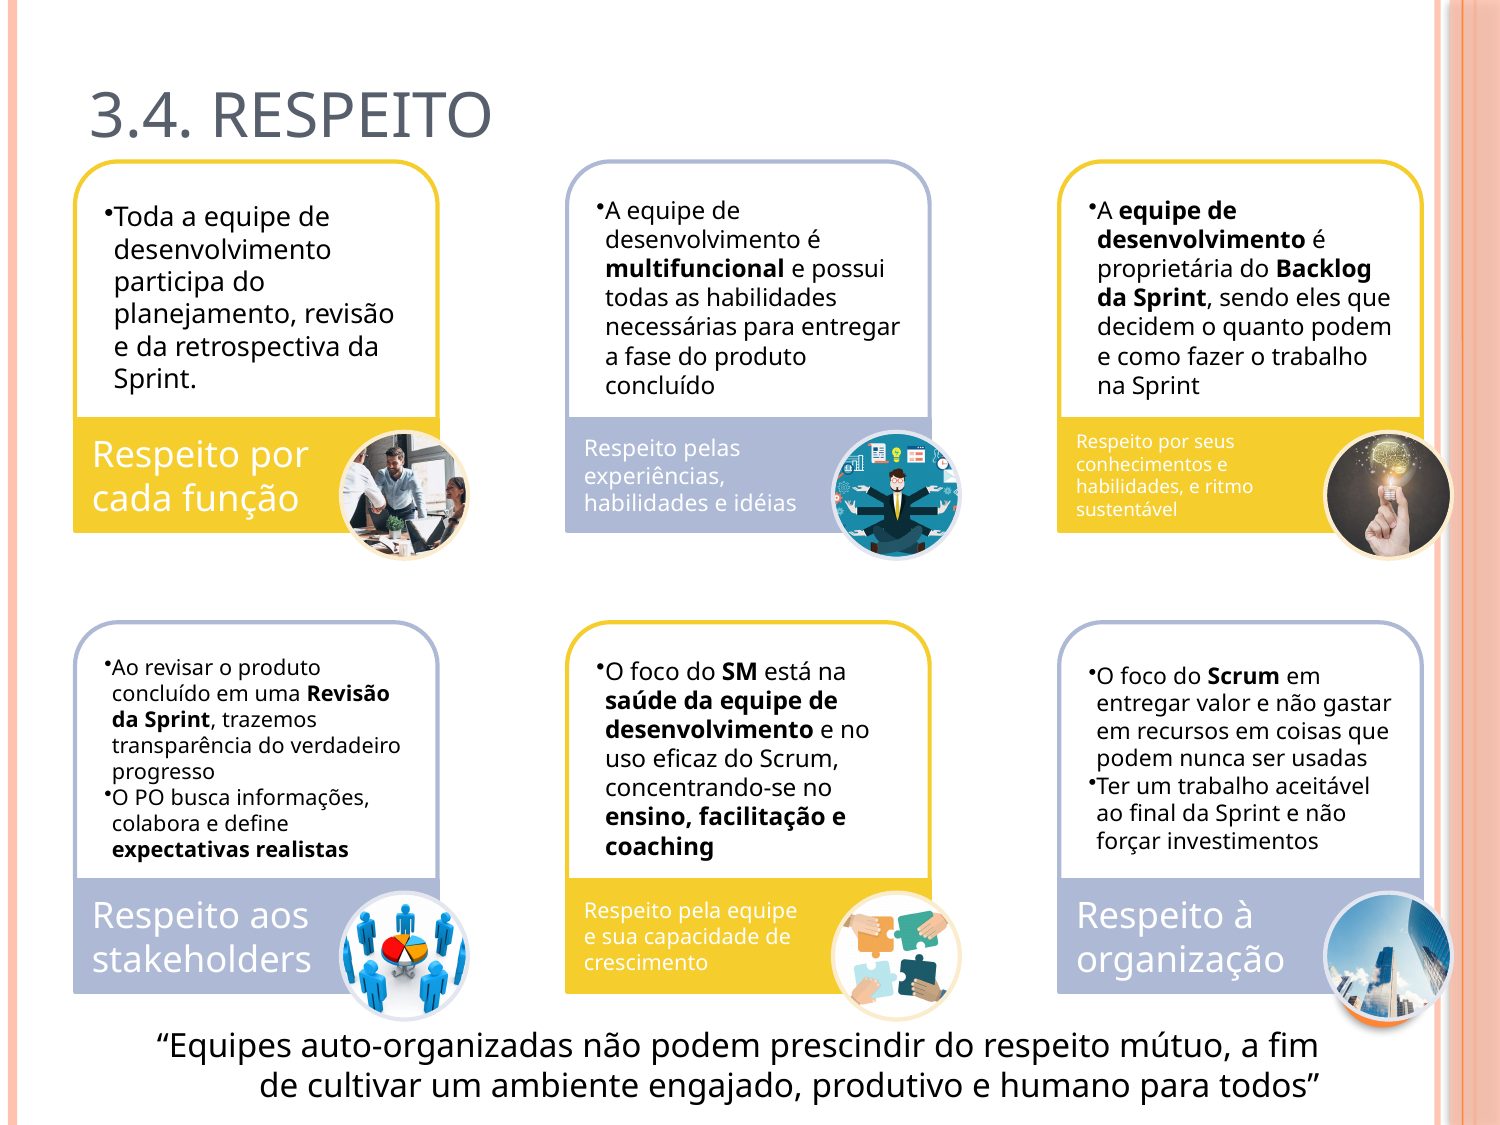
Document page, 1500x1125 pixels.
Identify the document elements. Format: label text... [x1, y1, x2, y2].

picture [1349, 895, 1449, 1017]
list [74, 160, 1349, 1020]
text_box “Equipes auto-organizadas não podem prescindir do respeito mútuo, a fim de cultivar um ambiente engajado, produtivo e humano para todos” [117, 1028, 1336, 1112]
title 3.4. Respeito [75, 45, 1300, 159]
picture [1349, 434, 1449, 556]
